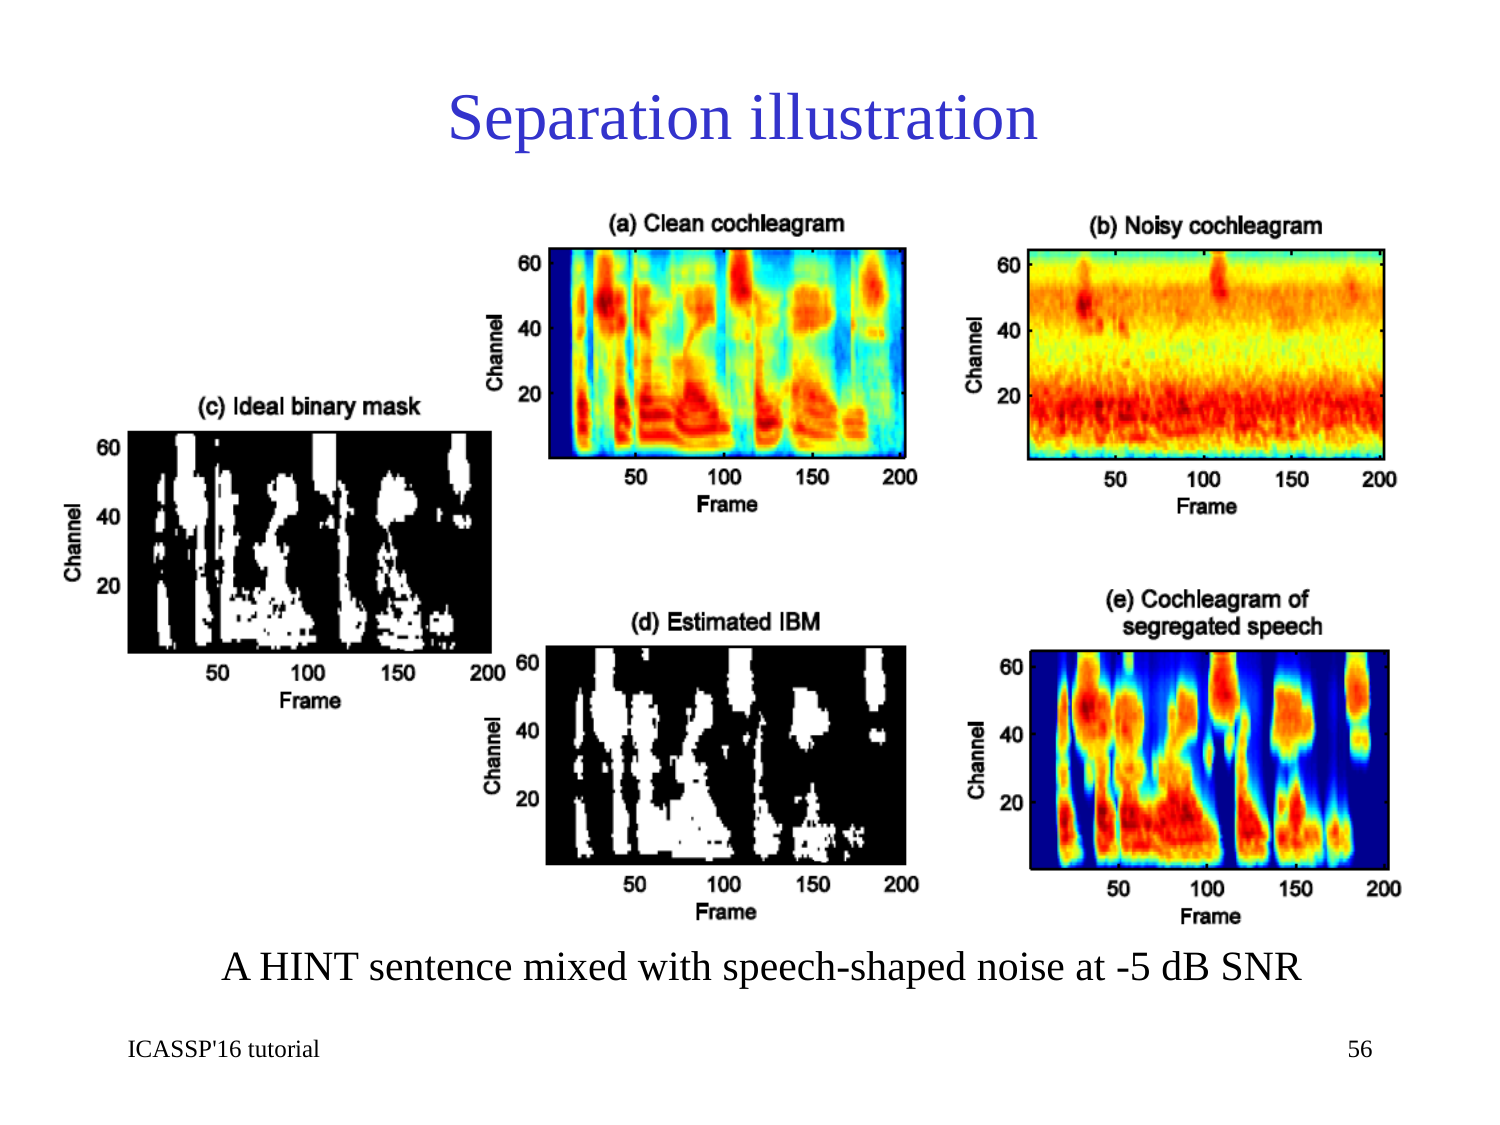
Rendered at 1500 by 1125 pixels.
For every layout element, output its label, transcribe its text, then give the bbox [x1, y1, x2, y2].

picture [59, 205, 1418, 927]
text_box A HINT sentence mixed with speech-shaped noise at -5 dB SNR [131, 940, 1352, 996]
slide_number 56 [1074, 1024, 1388, 1101]
slide_number ICASSP'16 tutorial [112, 1024, 426, 1101]
title Separation illustration [87, 62, 1400, 163]
